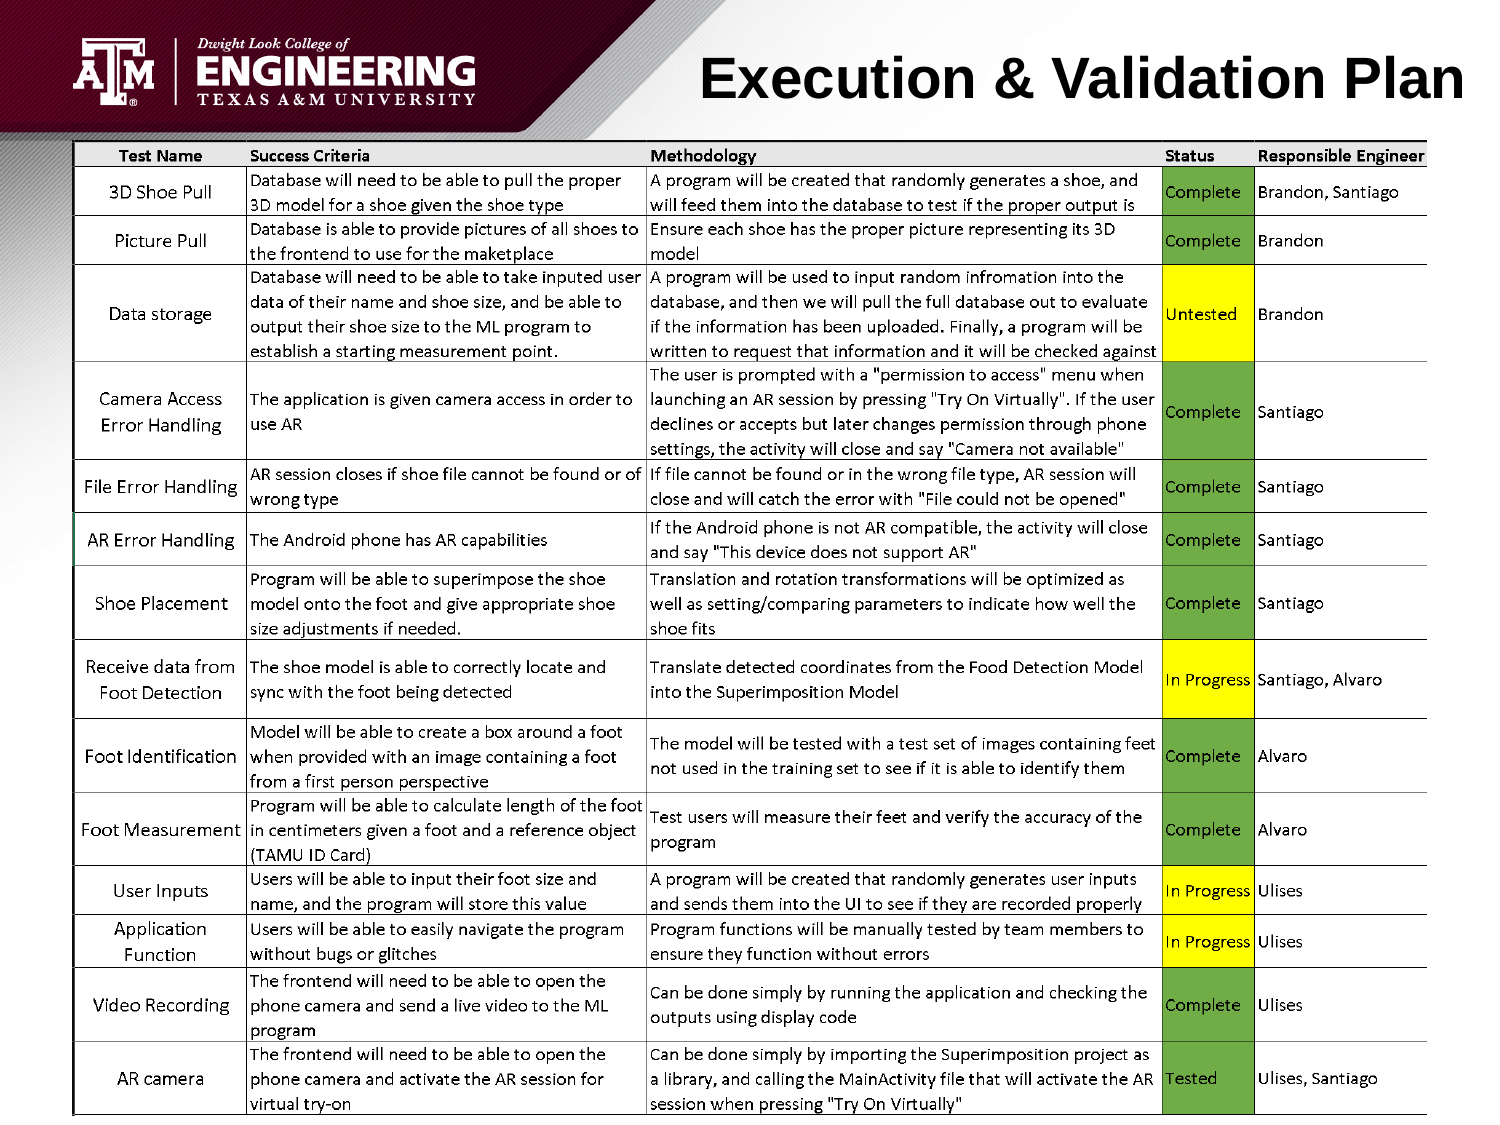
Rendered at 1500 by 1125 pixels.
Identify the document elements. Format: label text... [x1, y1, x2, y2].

title Execution & Validation Plan [416, 9, 1500, 141]
picture [0, 0, 1500, 1125]
